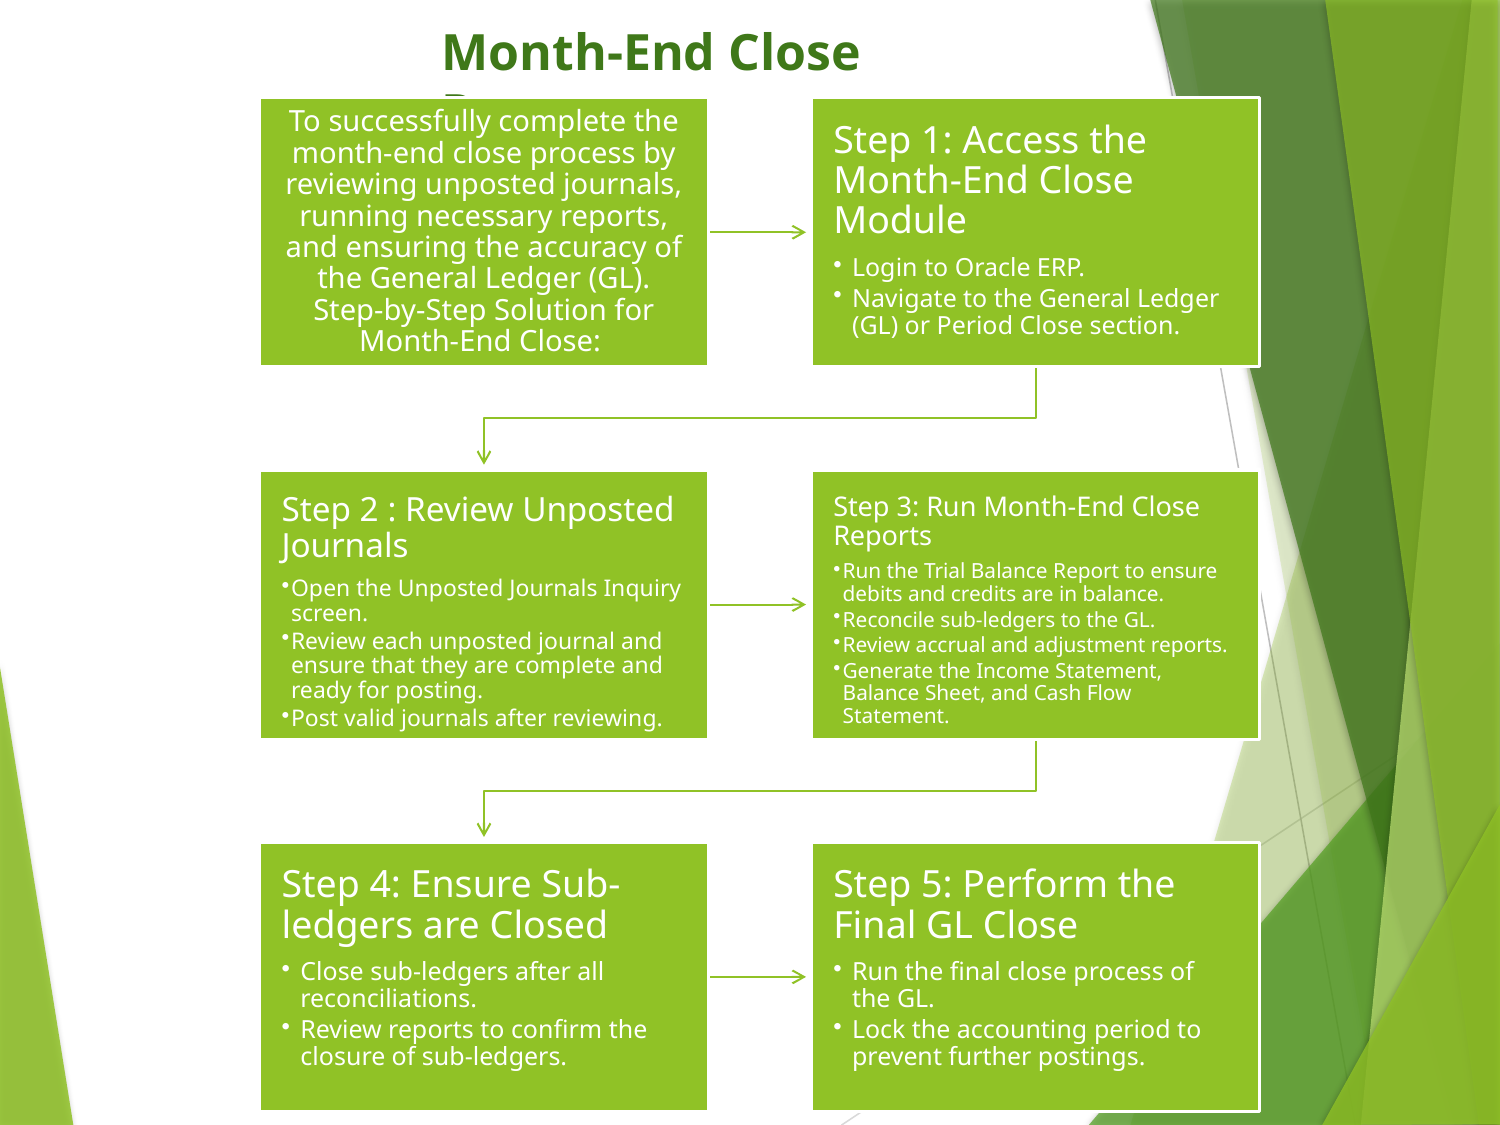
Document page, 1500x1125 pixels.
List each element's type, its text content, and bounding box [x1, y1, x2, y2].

text_box Month-End Close Process. [427, 12, 1073, 95]
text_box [48, 96, 1471, 1113]
